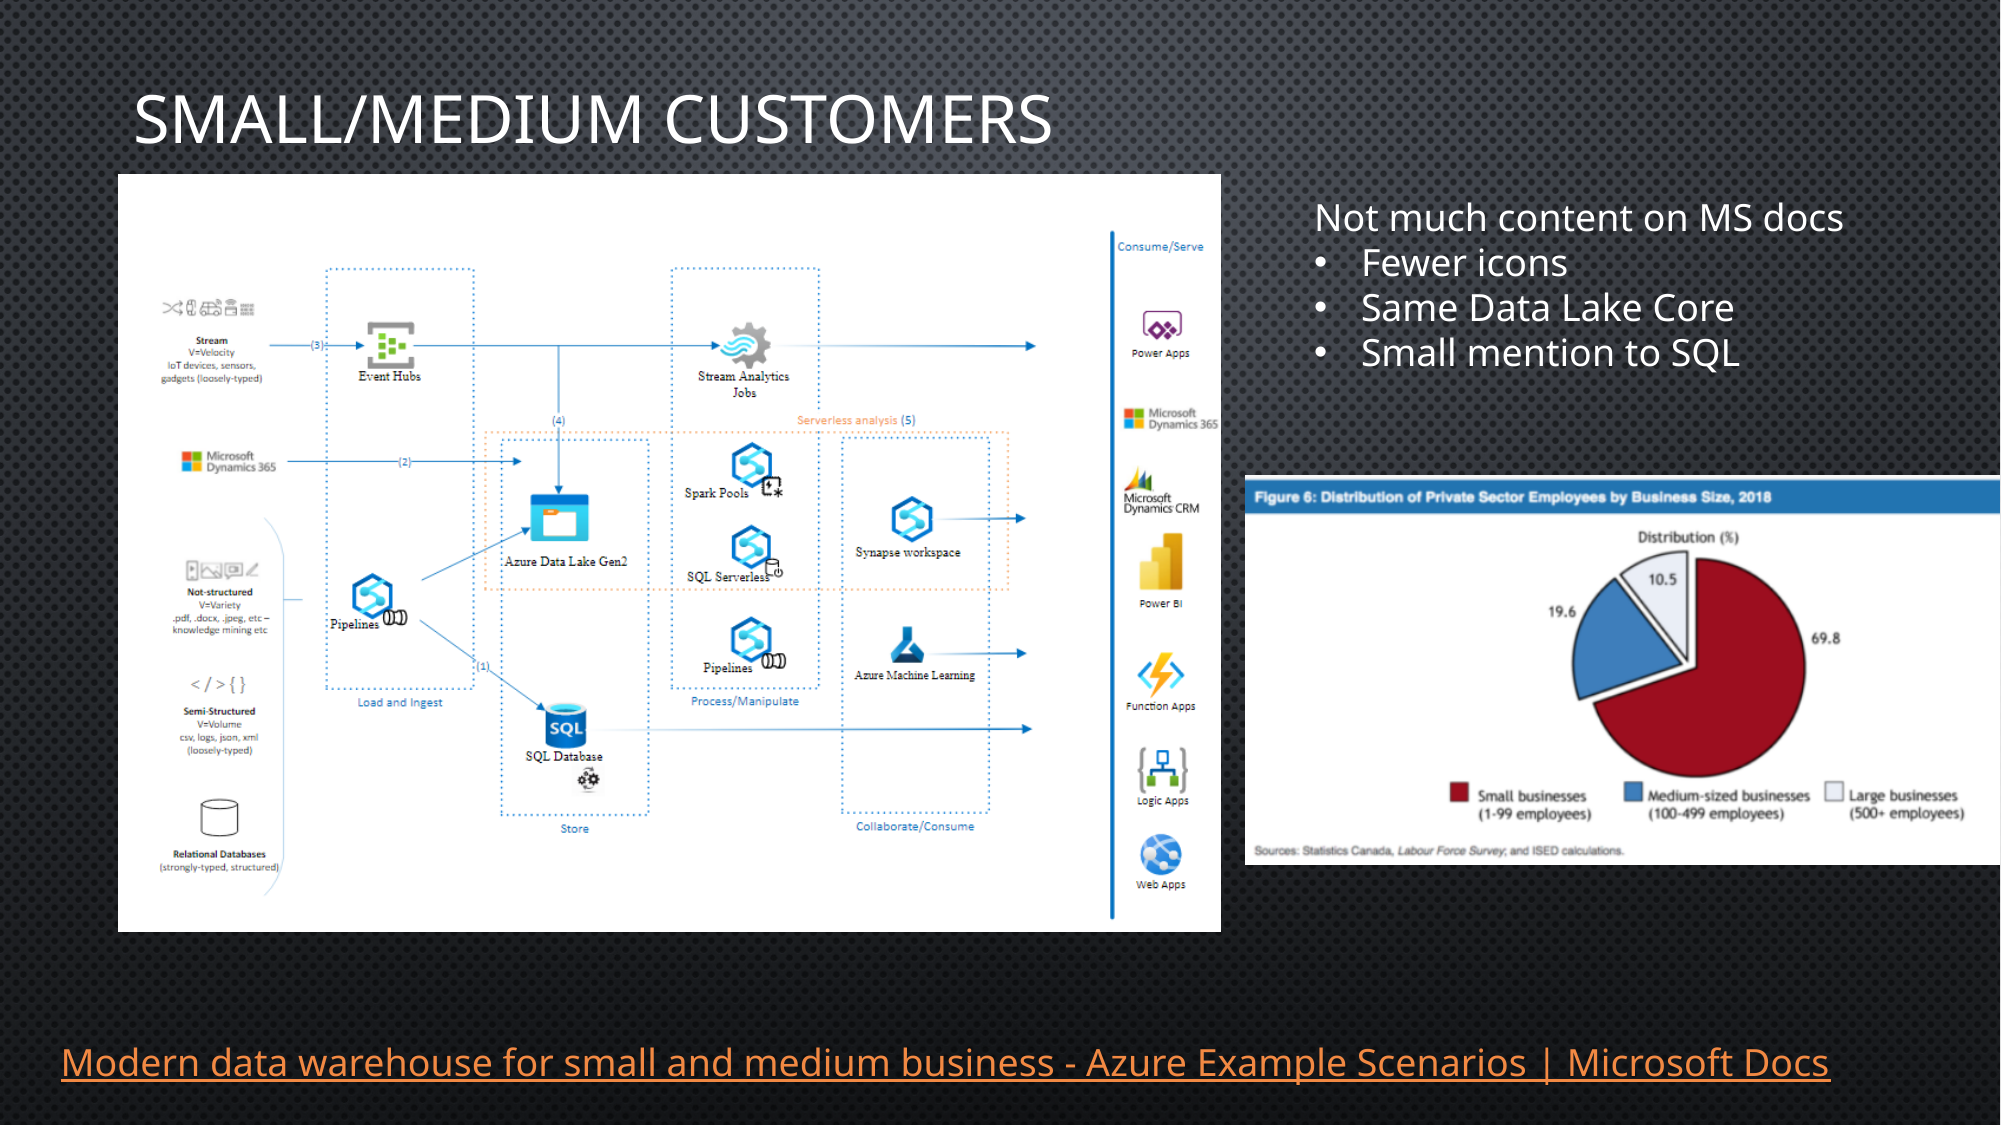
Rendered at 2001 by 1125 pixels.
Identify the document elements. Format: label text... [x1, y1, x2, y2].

title Small/MEDIUM customers [118, 42, 1300, 190]
text_box Not much content on MS docs Fewer icons Same Data Lake Core Small mention to SQL [1299, 186, 1934, 382]
text_box Modern data warehouse for small and medium business - Azure Example Scenarios | Microsoft Docs [45, 1031, 1954, 1098]
picture [1244, 475, 2000, 865]
picture [118, 174, 1222, 932]
